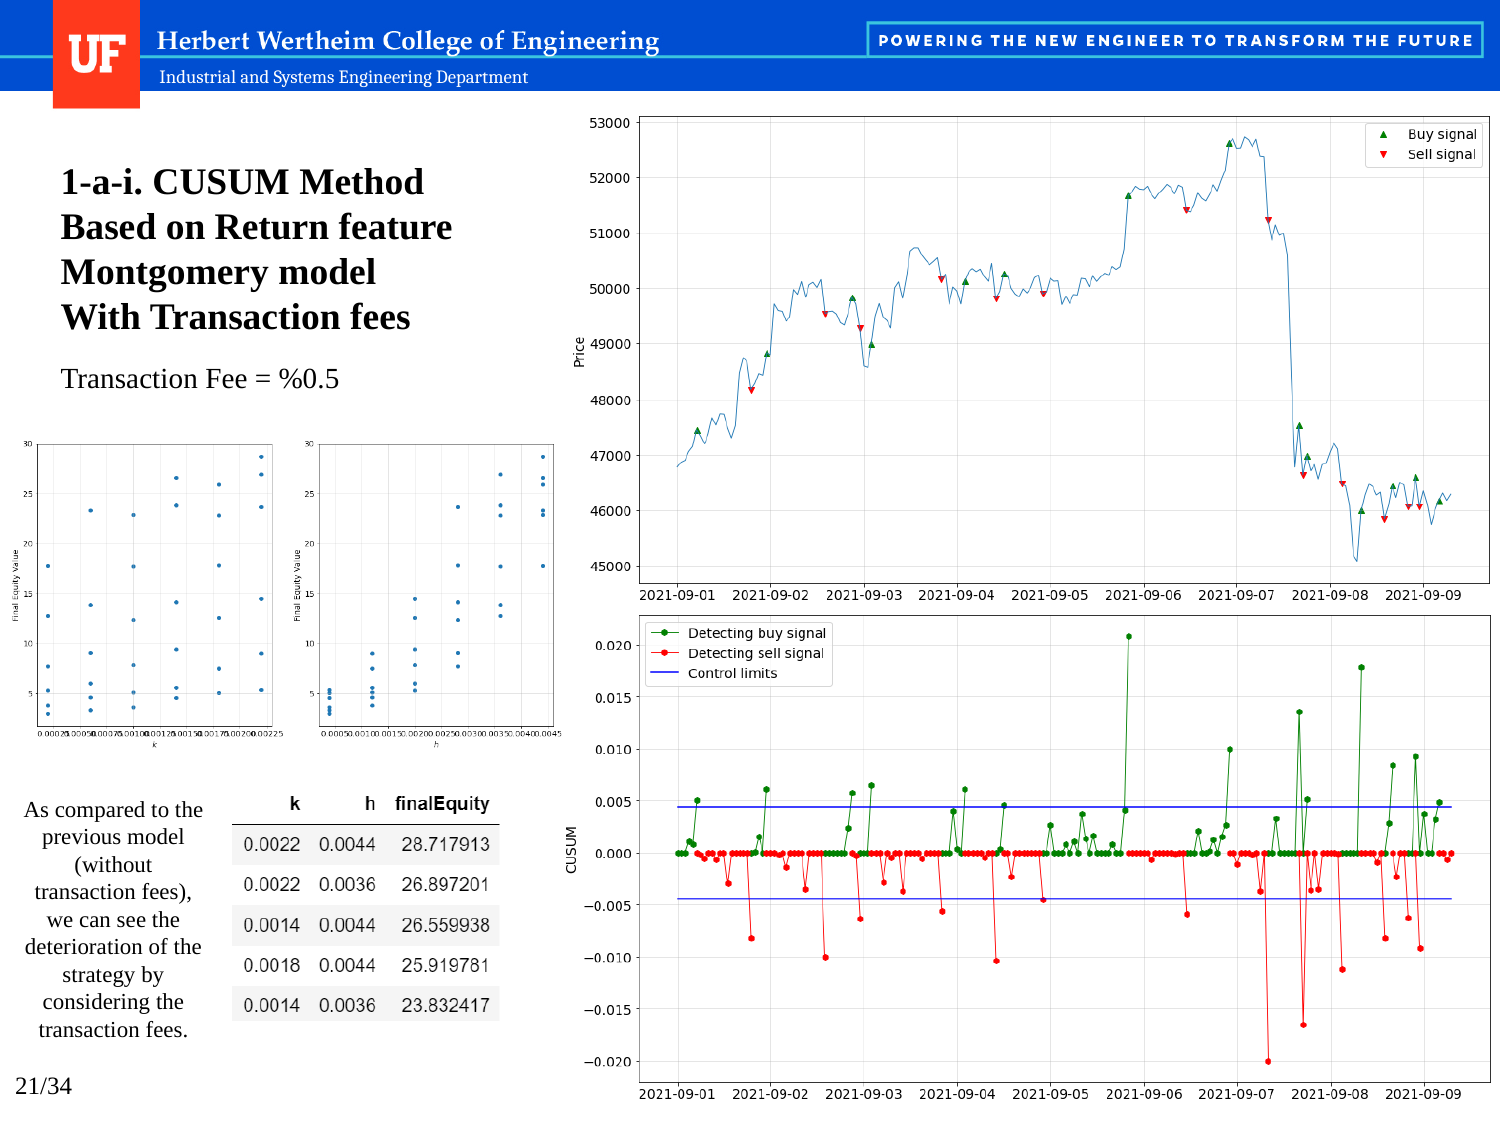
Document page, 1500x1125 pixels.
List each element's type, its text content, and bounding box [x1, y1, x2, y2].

picture [231, 786, 500, 1022]
text_box Transaction Fee = %0.5 [45, 351, 367, 402]
text_box 1-a-i. CUSUM Method Based on Return feature Montgomery model With Transaction fees [45, 149, 483, 344]
picture [0, 0, 1500, 1108]
text_box As compared to the previous model (without transaction fees), we can see the deterioration of the strategy by considering the transaction fees. [8, 787, 219, 1049]
text_box 21/34 [0, 1062, 108, 1108]
